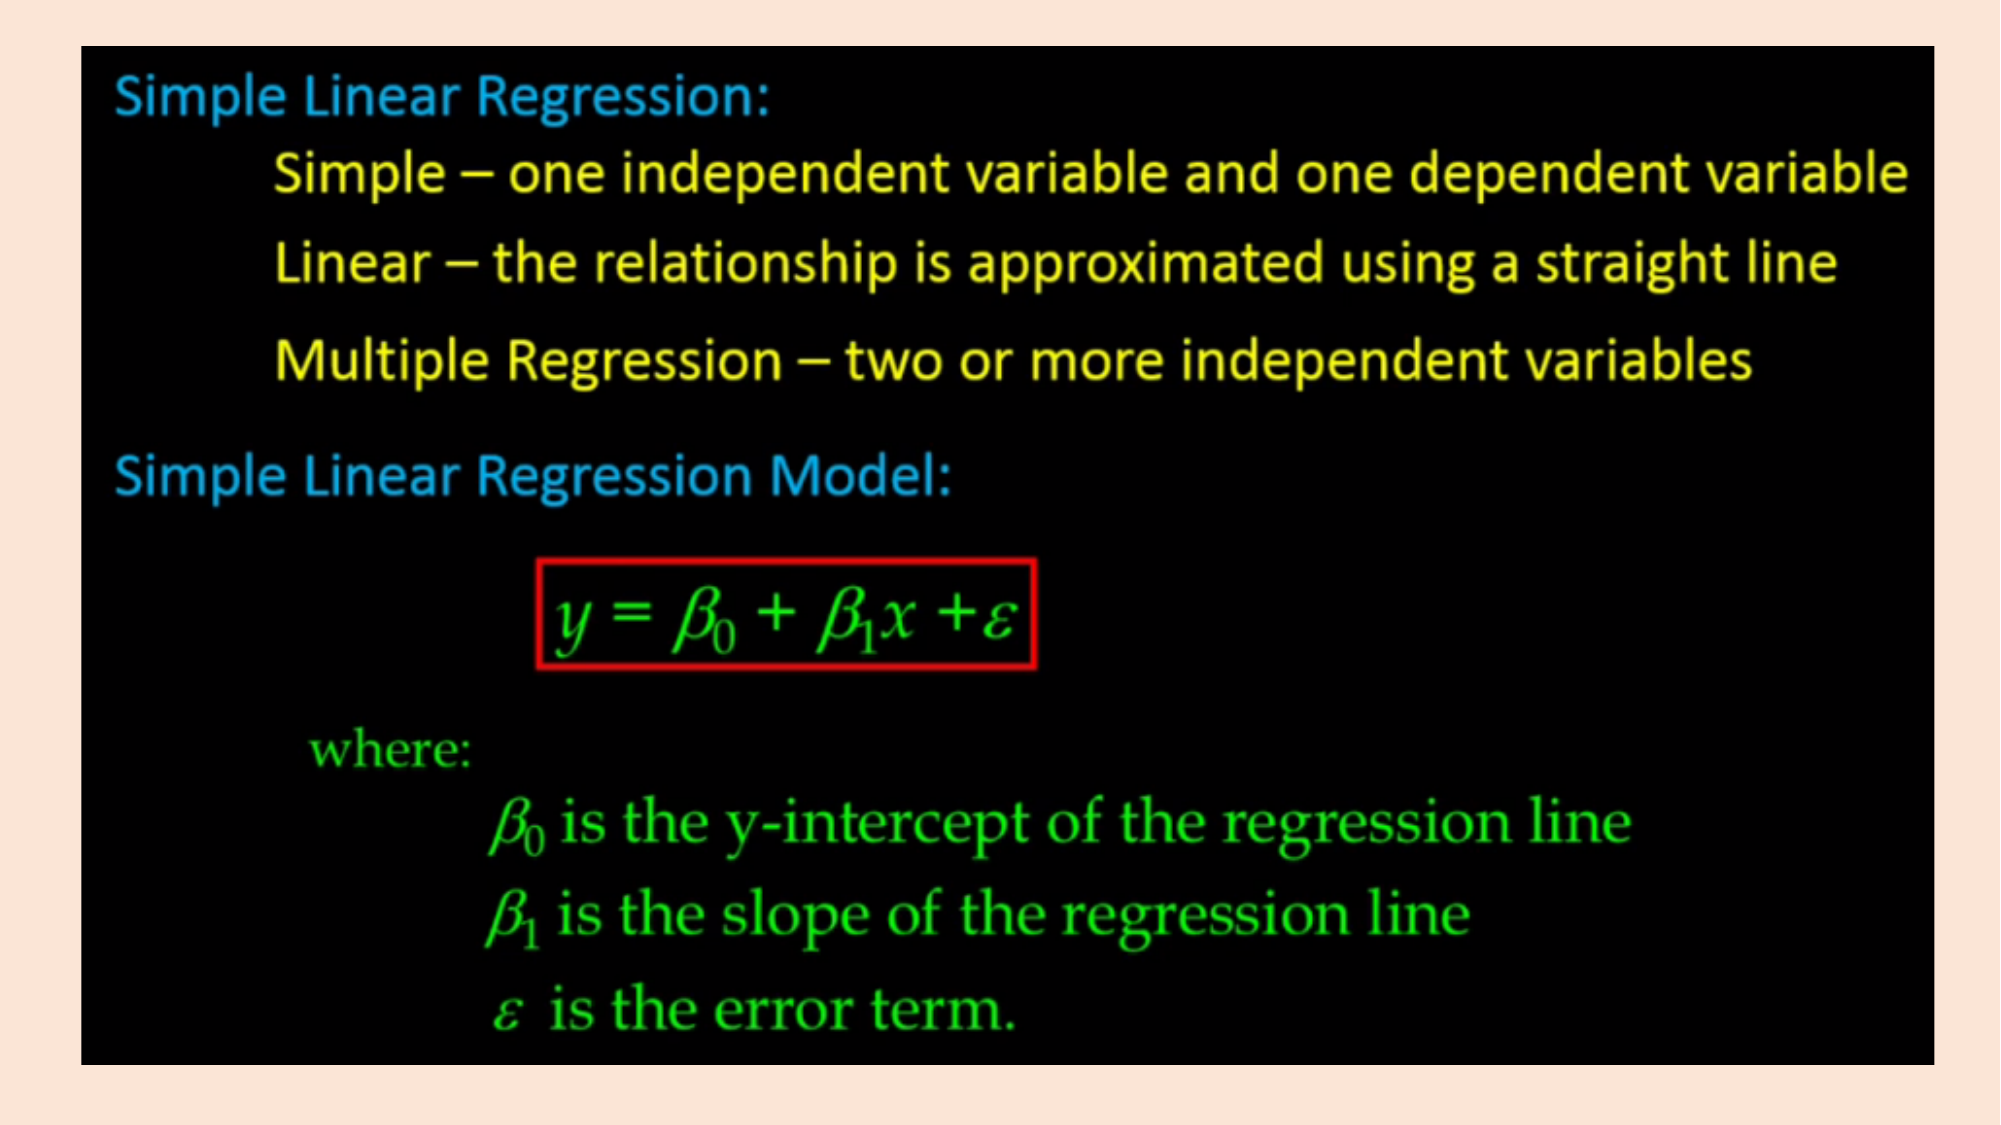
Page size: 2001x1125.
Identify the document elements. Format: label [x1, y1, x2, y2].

picture [81, 46, 1935, 1065]
